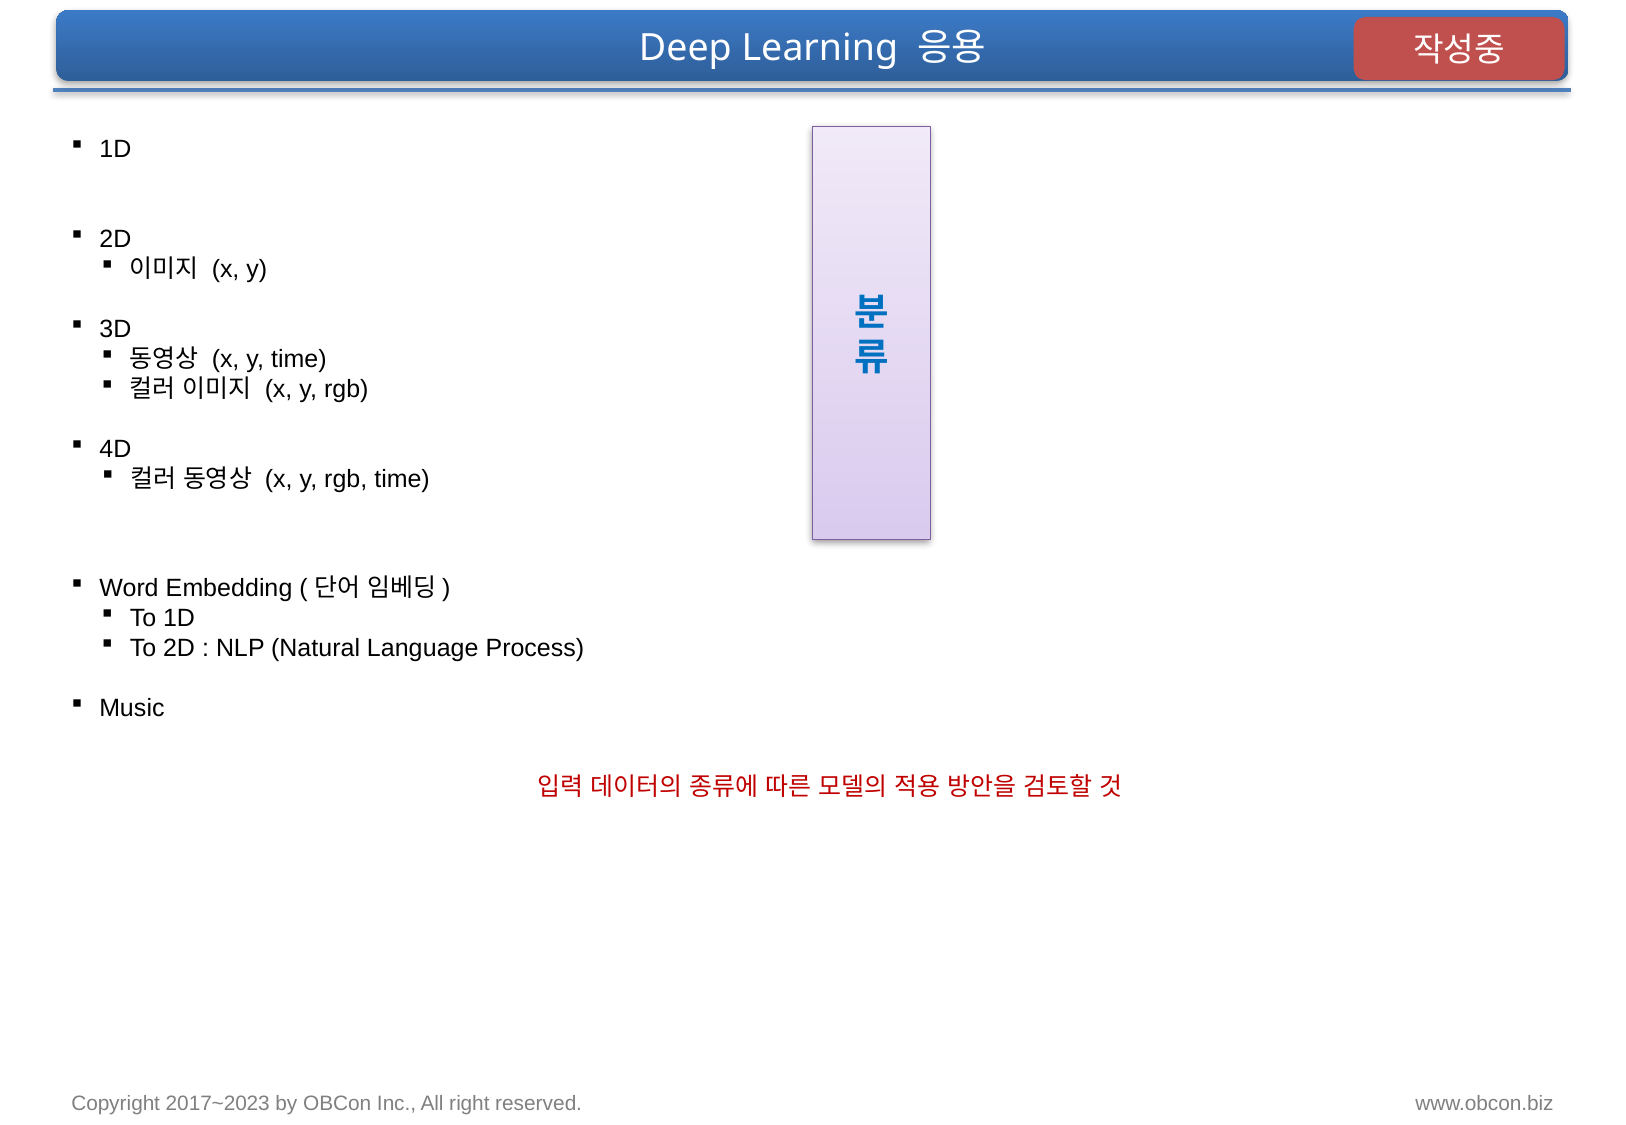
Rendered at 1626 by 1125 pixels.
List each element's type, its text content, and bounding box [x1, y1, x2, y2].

text_box 1D 2D 이미지 (x, y) 3D 동영상 (x, y, time) 컬러 이미지 (x, y, rgb) 4D 컬러 동영상 (x, y, rgb, time) [56, 125, 659, 530]
text_box Deep Learning 응용 [56, 10, 1569, 81]
text_box Word Embedding (단어 임베딩) To 1D To 2D : NLP (Natural Language Process) Music [56, 564, 659, 789]
text_box 입력 데이터의 종류에 따른 모델의 적용 방안을 검토할 것 [375, 763, 1285, 808]
text_box 작성중 [1353, 16, 1565, 81]
text_box 분 류 [812, 126, 931, 540]
